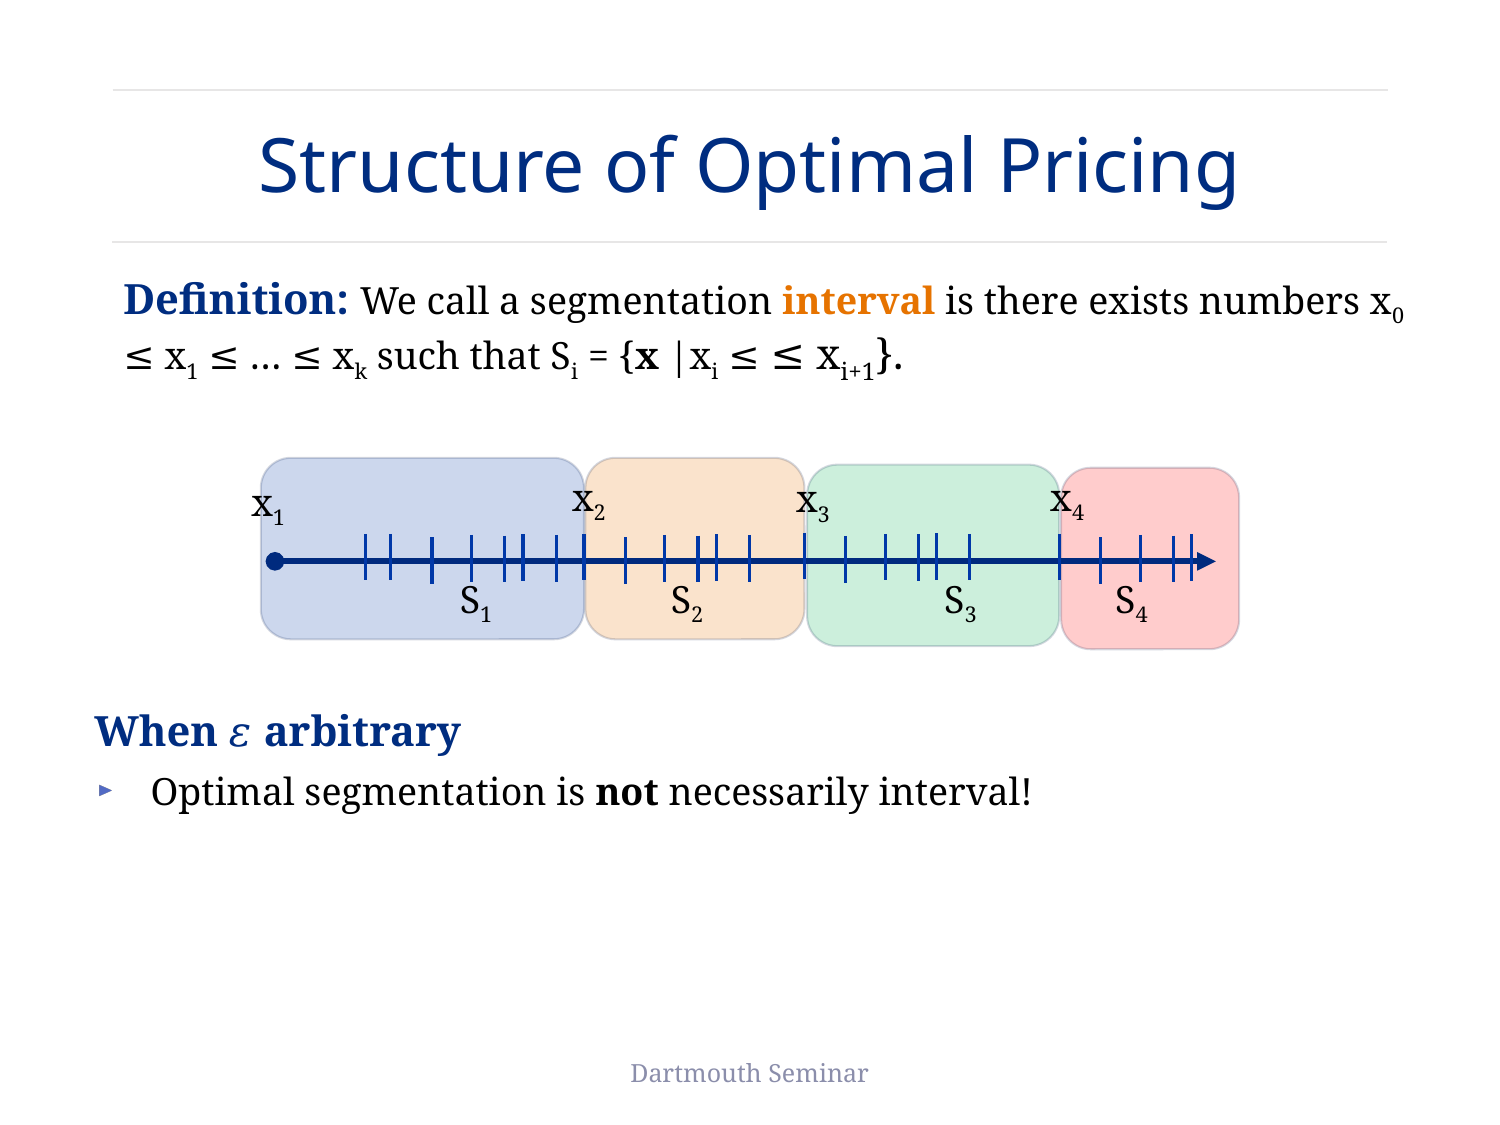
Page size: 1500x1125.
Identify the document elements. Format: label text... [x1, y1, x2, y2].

text_box [806, 463, 1059, 558]
text_box When 𝜀 arbitrary Optimal segmentation is not necessarily interval! [79, 697, 1500, 911]
text_box [584, 564, 806, 641]
text_box [586, 456, 803, 558]
text_box S4 [1100, 568, 1163, 635]
text_box x1 [236, 471, 300, 538]
text_box [259, 456, 585, 641]
footer Dartmouth Seminar [440, 1042, 1060, 1103]
text_box S2 [655, 568, 719, 635]
text_box S1 [444, 568, 508, 635]
text_box x3 [781, 468, 845, 534]
title Structure of Optimal Pricing [103, 59, 1397, 278]
text_box x4 [1035, 466, 1099, 533]
picture [94, 777, 123, 804]
text_box S3 [929, 568, 992, 635]
text_box [806, 564, 1060, 648]
text_box [1060, 466, 1241, 651]
text_box x2 [557, 466, 621, 533]
